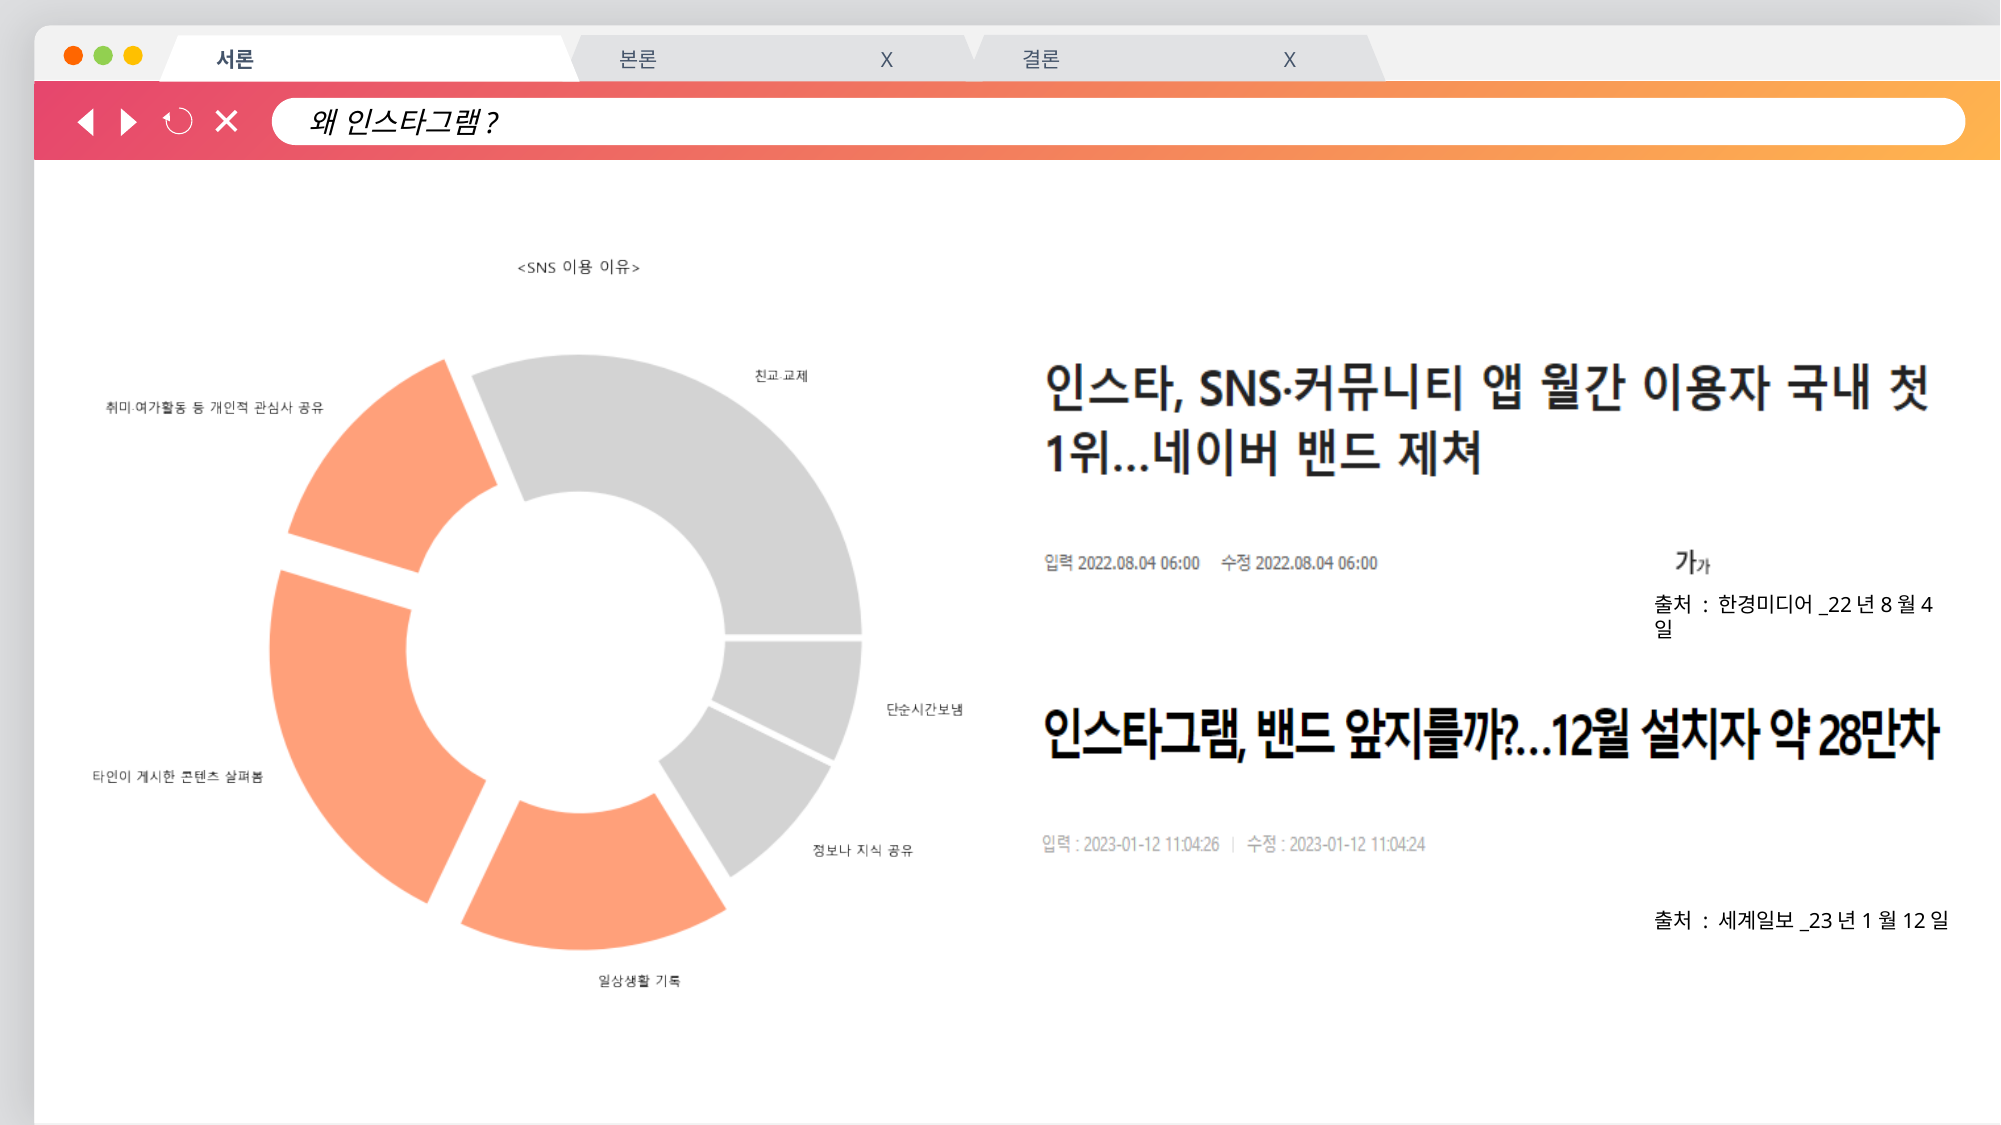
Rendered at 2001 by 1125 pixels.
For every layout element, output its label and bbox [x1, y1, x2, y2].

picture [1039, 341, 1940, 586]
picture [83, 253, 973, 1006]
picture [1038, 680, 1954, 867]
text_box [34, 25, 2000, 1125]
